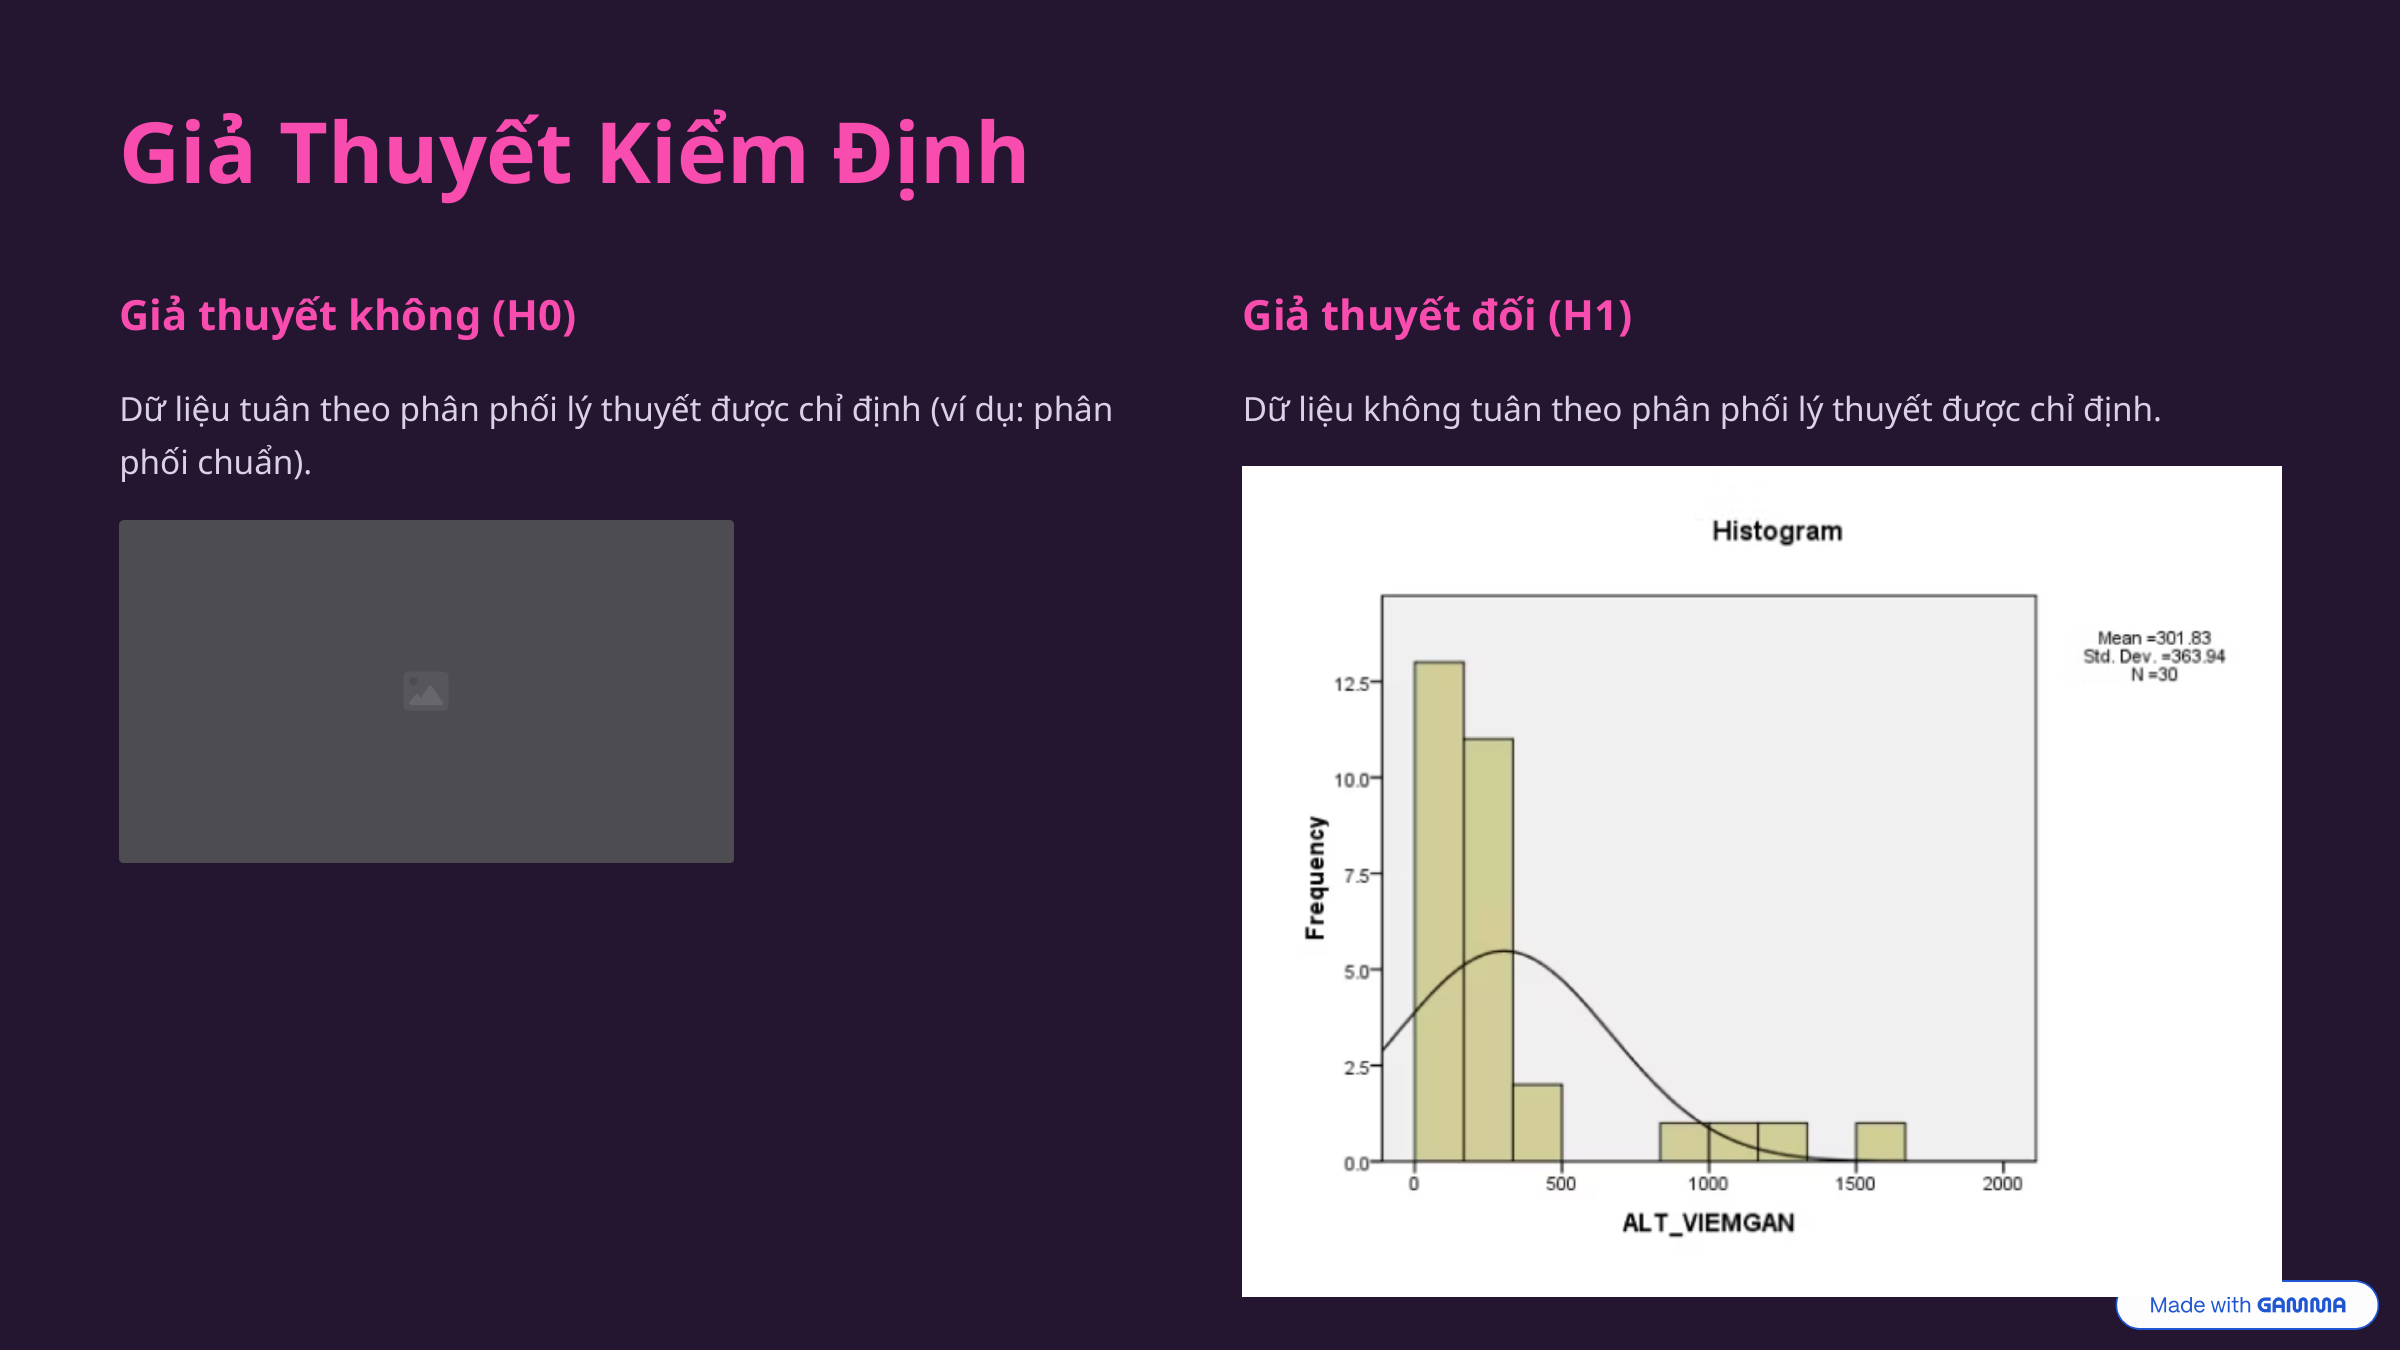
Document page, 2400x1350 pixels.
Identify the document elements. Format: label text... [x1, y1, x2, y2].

text_box Dữ liệu không tuân theo phân phối lý thuyết được chỉ định. [1242, 373, 2282, 428]
text_box Giả thuyết không (H0) [119, 285, 568, 340]
picture [119, 520, 734, 863]
text_box Giả Thuyết Kiểm Định [119, 93, 973, 201]
text_box Dữ liệu tuân theo phân phối lý thuyết được chỉ định (ví dụ: phân phối chuẩn). [119, 373, 1159, 483]
text_box Giả thuyết đối (H1) [1242, 285, 1670, 340]
picture [1242, 466, 2389, 1339]
